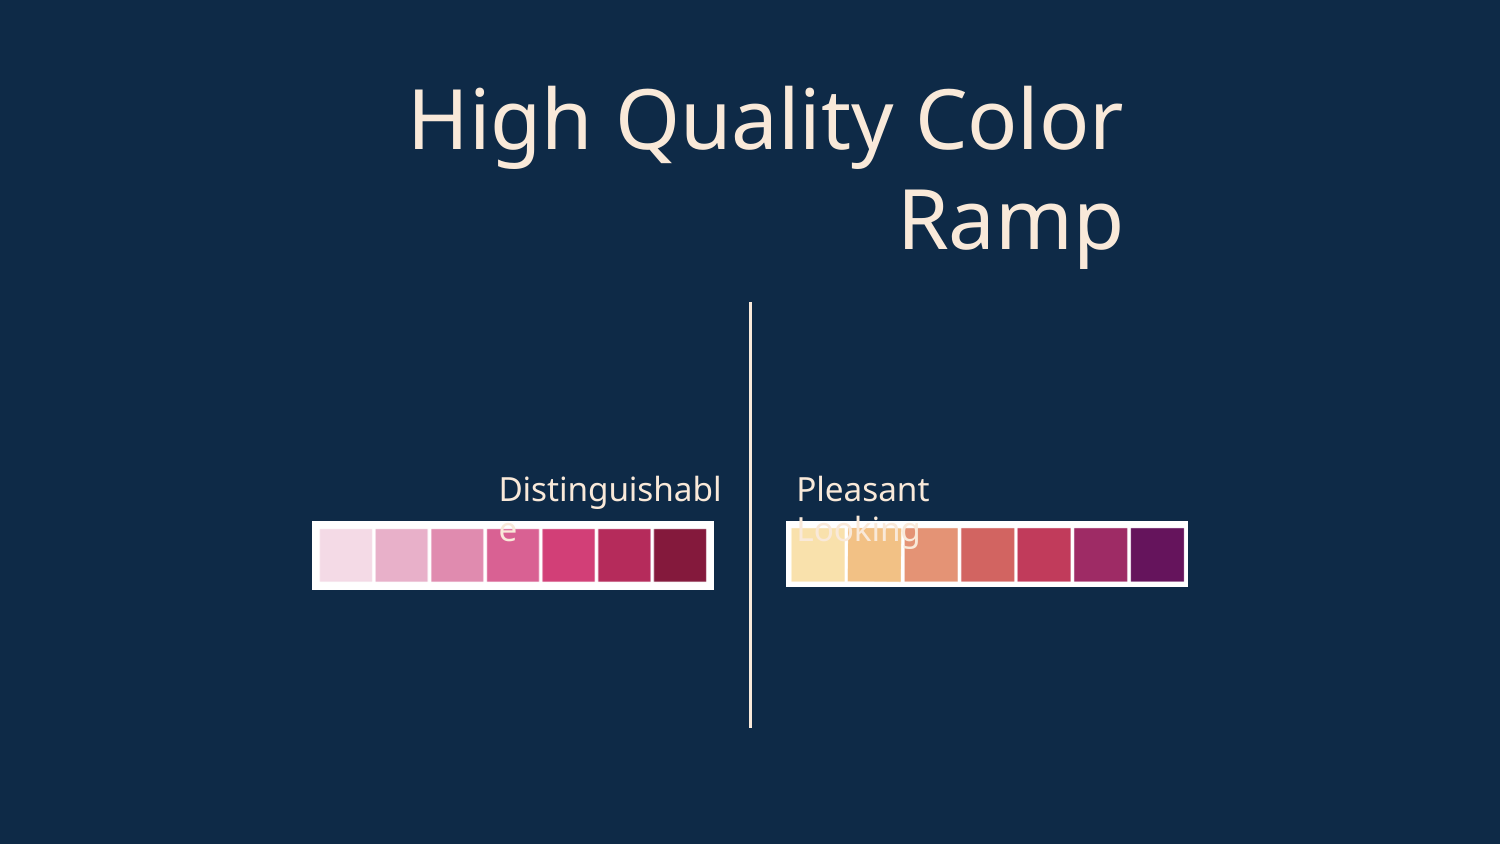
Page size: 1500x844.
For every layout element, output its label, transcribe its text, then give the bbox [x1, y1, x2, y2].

picture [786, 521, 1188, 587]
text_box High Quality Color Ramp [335, 186, 1140, 282]
subtitle Distinguishable [483, 453, 738, 522]
text_box Pleasant Looking [781, 453, 1036, 522]
picture [312, 521, 714, 591]
